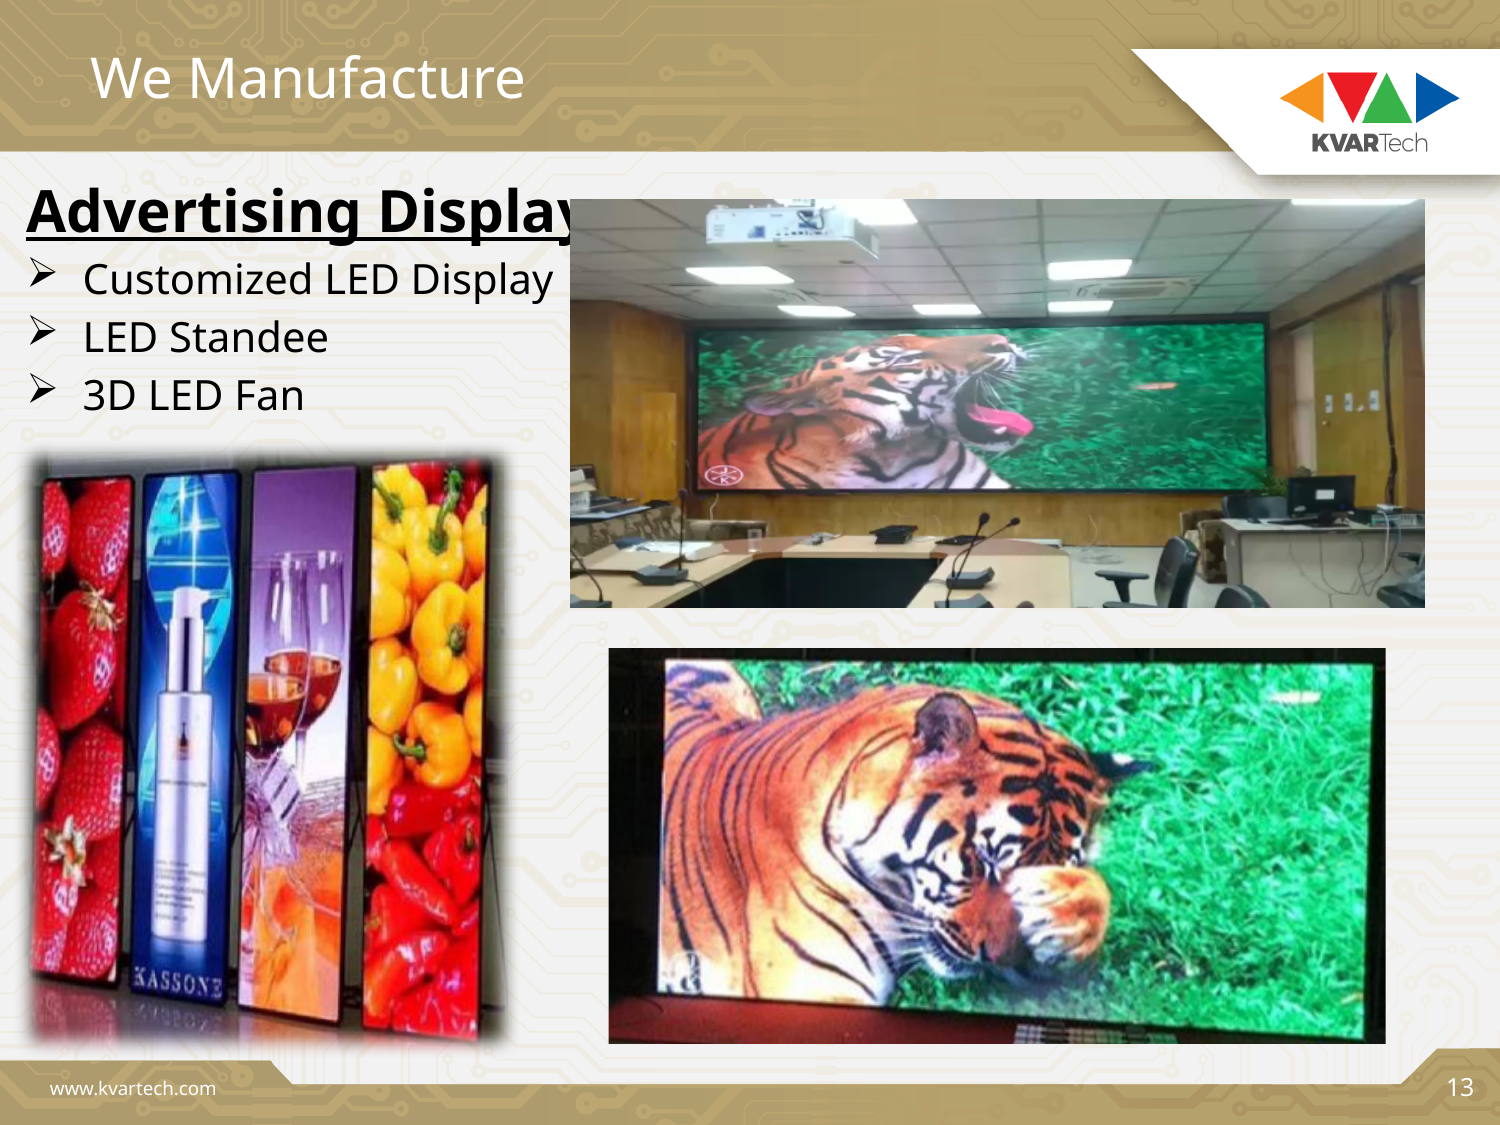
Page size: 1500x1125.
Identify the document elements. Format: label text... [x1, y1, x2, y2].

title We Manufacture [75, 0, 1425, 152]
footer www.kvartech.com [0, 1057, 267, 1118]
slide_number 13 [1139, 1058, 1490, 1119]
list Advertising Display Customized LED Display LED Standee 3D LED Fan [11, 166, 934, 909]
picture [0, 0, 1500, 1125]
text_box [569, 198, 1426, 610]
